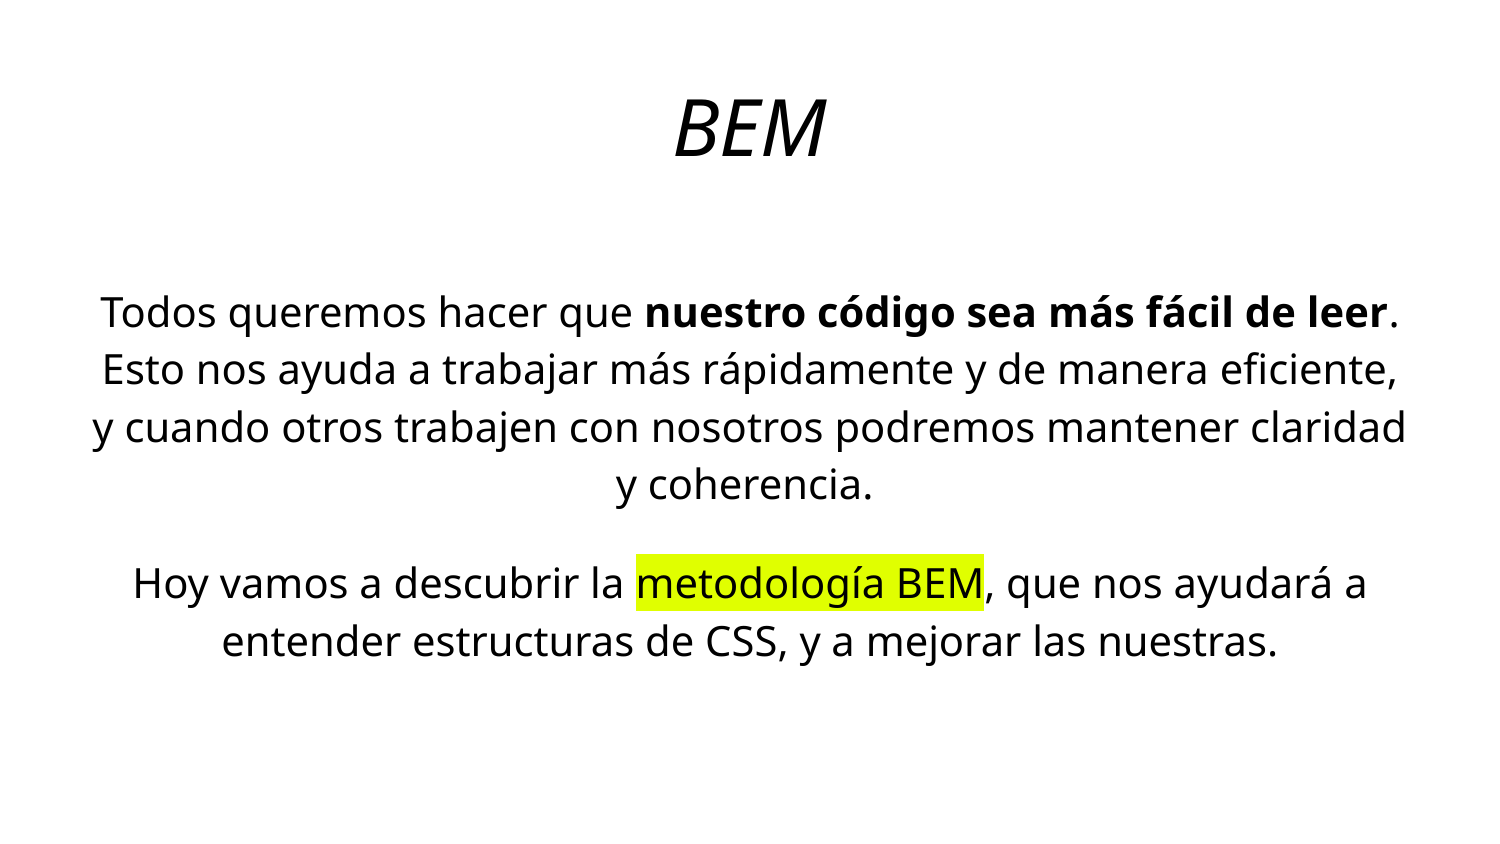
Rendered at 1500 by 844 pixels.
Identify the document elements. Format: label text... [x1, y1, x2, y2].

text_box Todos queremos hacer que nuestro código sea más fácil de leer. Esto nos ayuda a trabajar más rápidamente y de manera eficiente, y cuando otros trabajen con nosotros podremos mantener claridad y coherencia. Hoy vamos a descubrir la metodología BEM, que nos ayudará a entender estructuras de CSS, y a mejorar las nuestras. [72, 262, 1428, 684]
text_box BEM [105, 47, 1395, 209]
